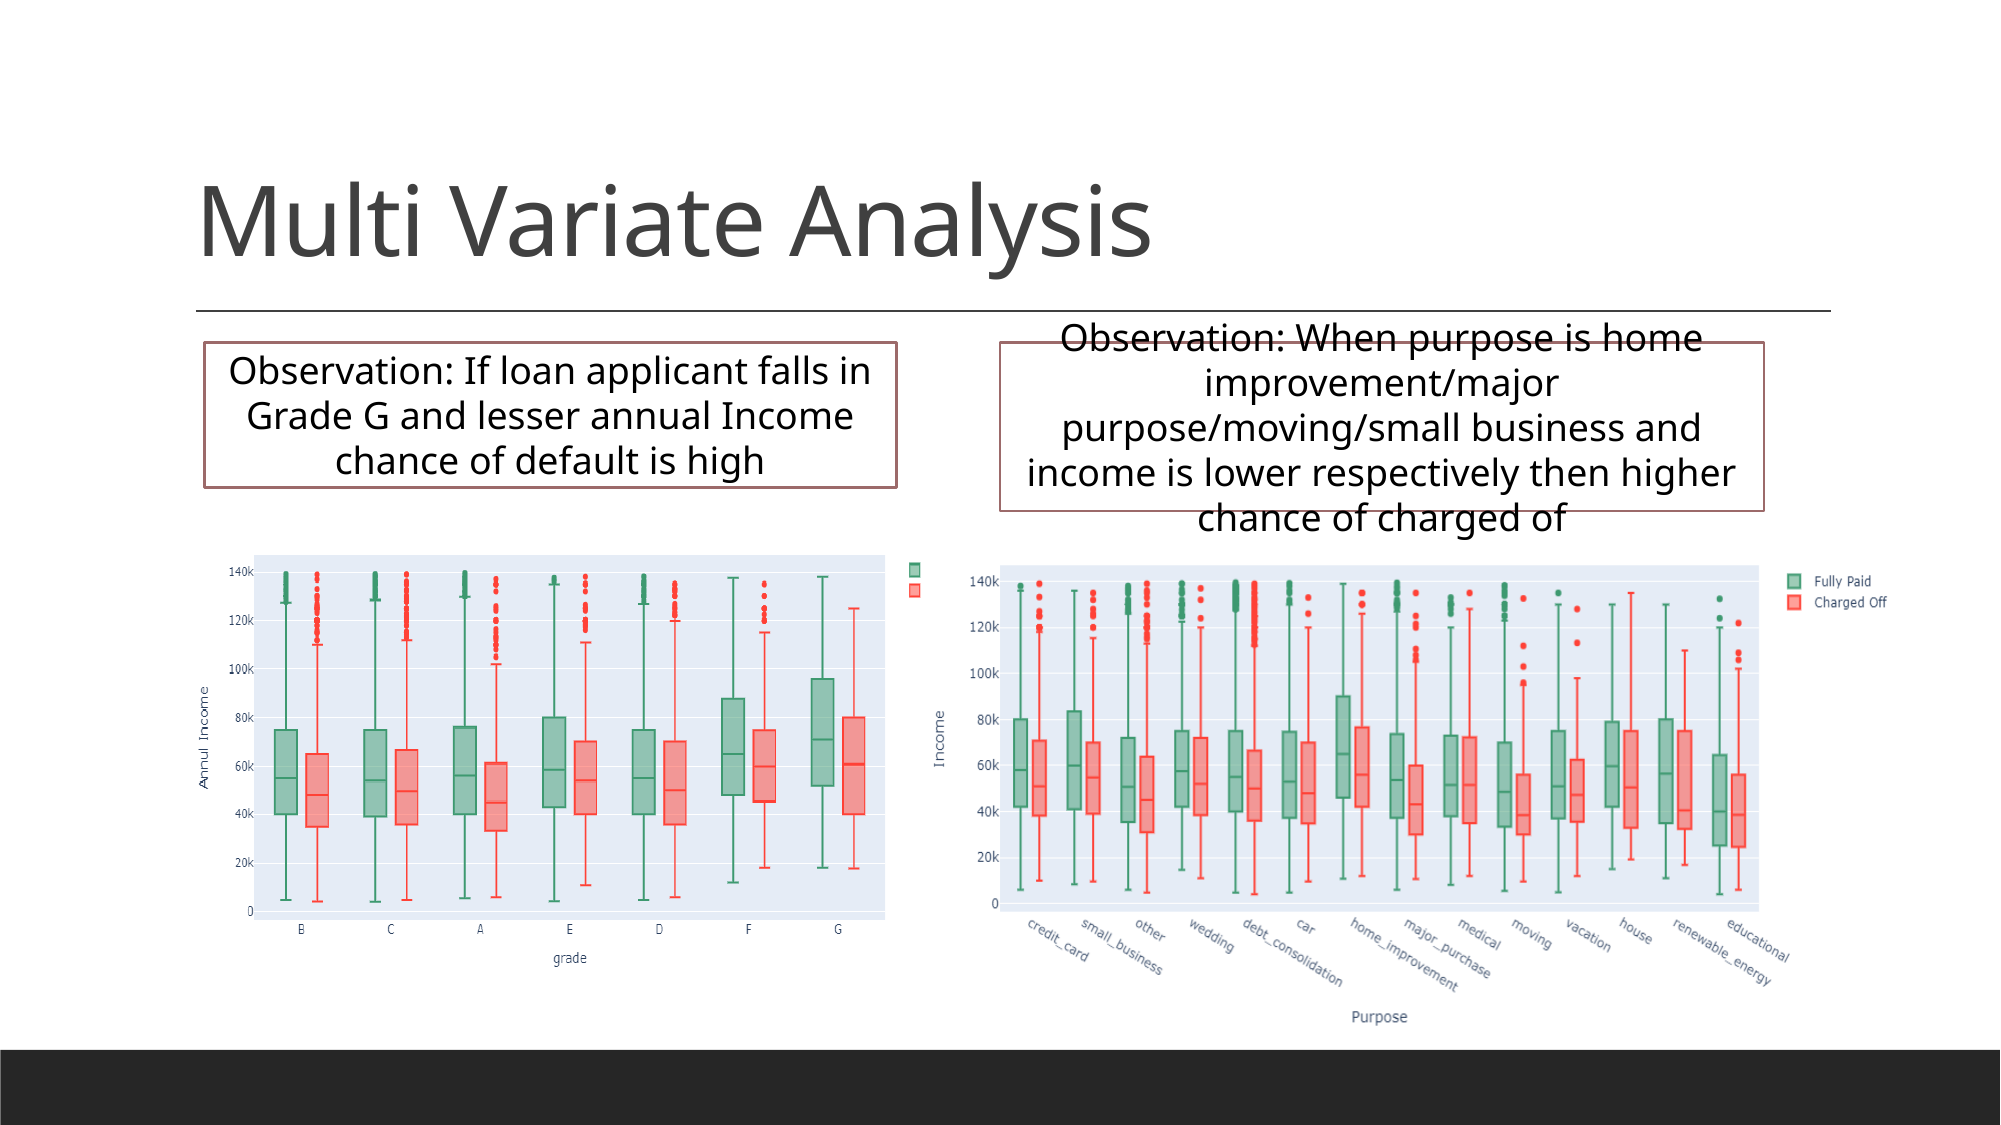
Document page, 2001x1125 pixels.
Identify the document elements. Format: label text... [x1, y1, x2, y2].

text_box Observation: If loan applicant falls in Grade G and lesser annual Income chance of default is high [203, 341, 898, 489]
title Multi Variate Analysis [180, 47, 1830, 285]
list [169, 510, 929, 984]
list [930, 510, 1895, 1040]
text_box Observation: When purpose is home improvement/major purpose/moving/small business and income is lower respectively then higher chance of charged of [999, 341, 1765, 507]
